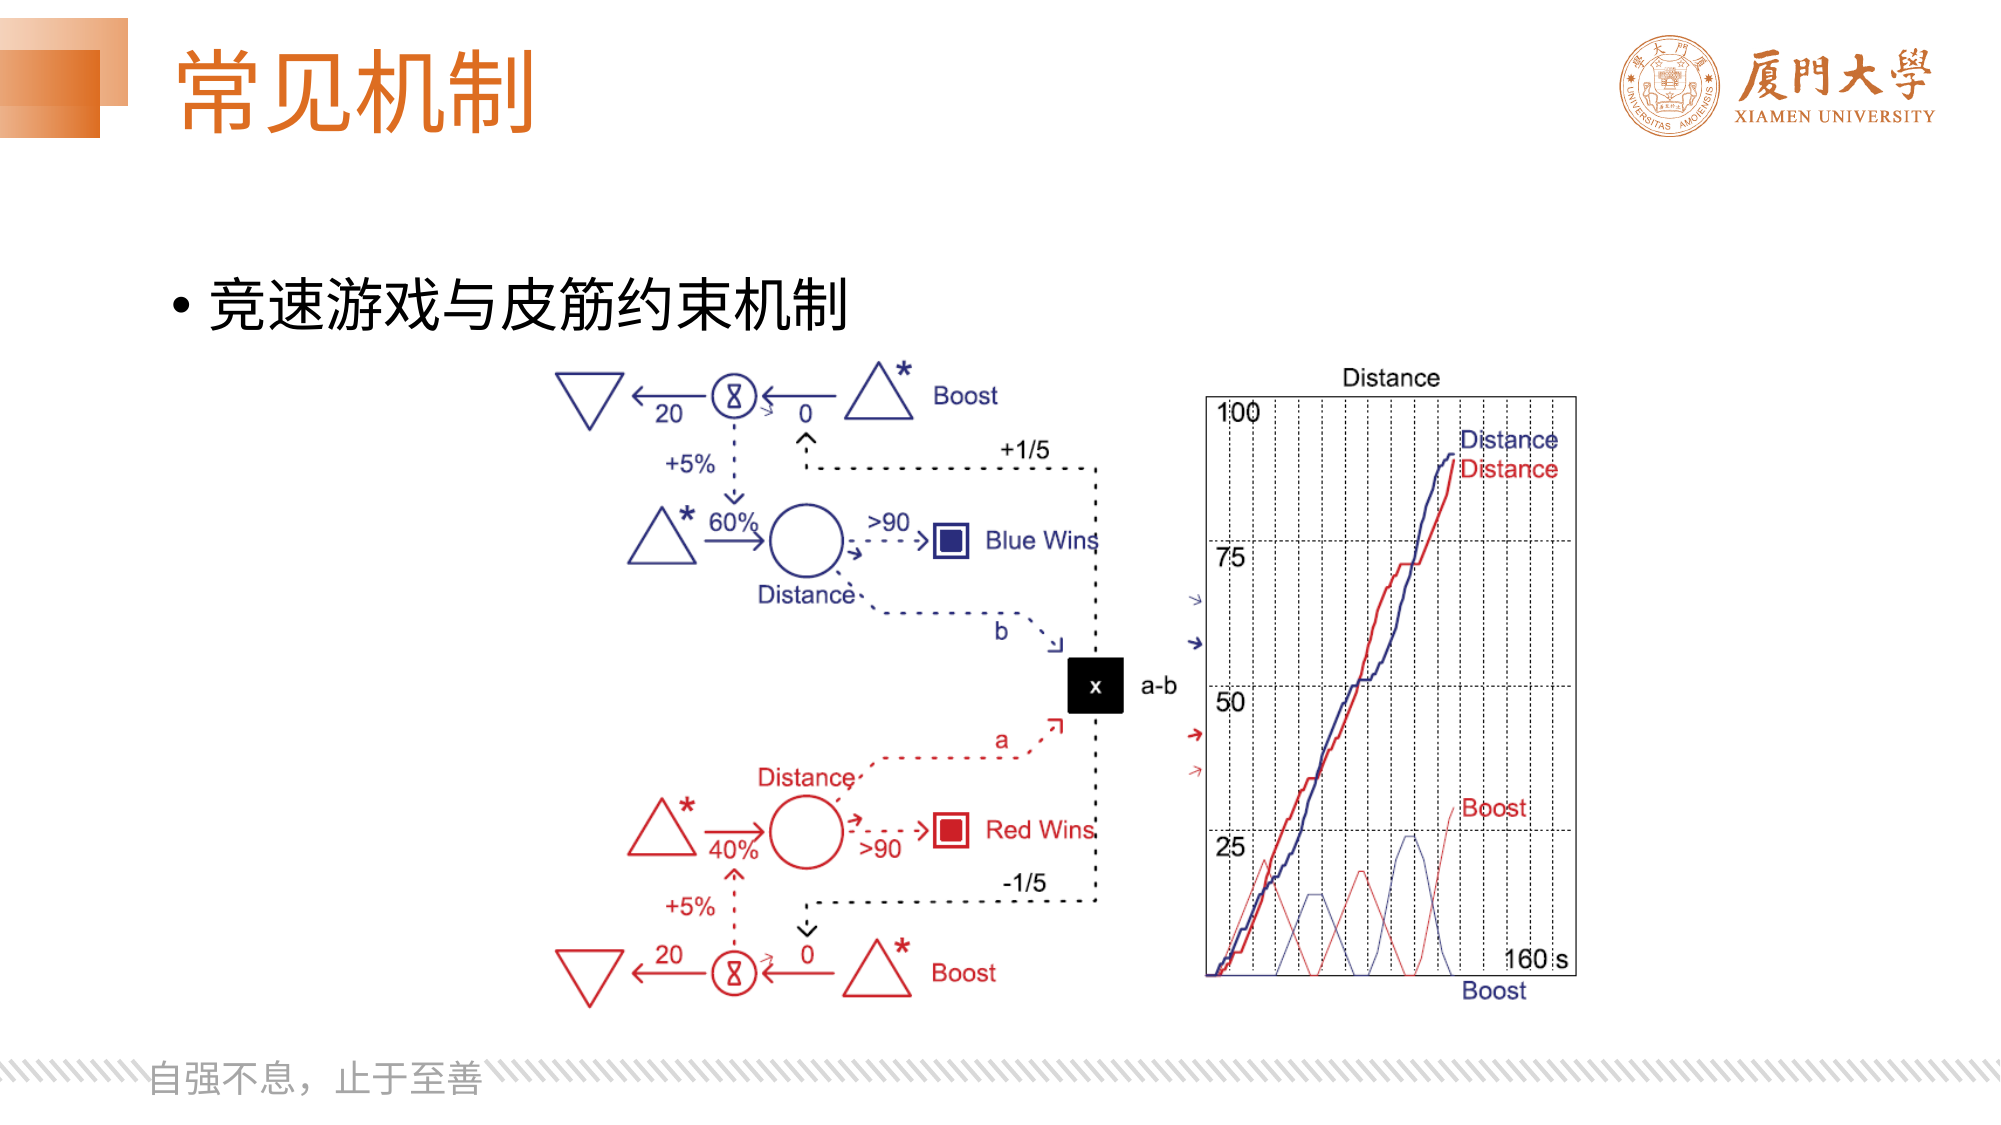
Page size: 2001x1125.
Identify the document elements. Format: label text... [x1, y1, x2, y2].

list 竞速游戏与皮筋约束机制 [156, 268, 1882, 996]
title 常见机制 [156, 16, 1882, 177]
picture [520, 340, 1613, 1056]
